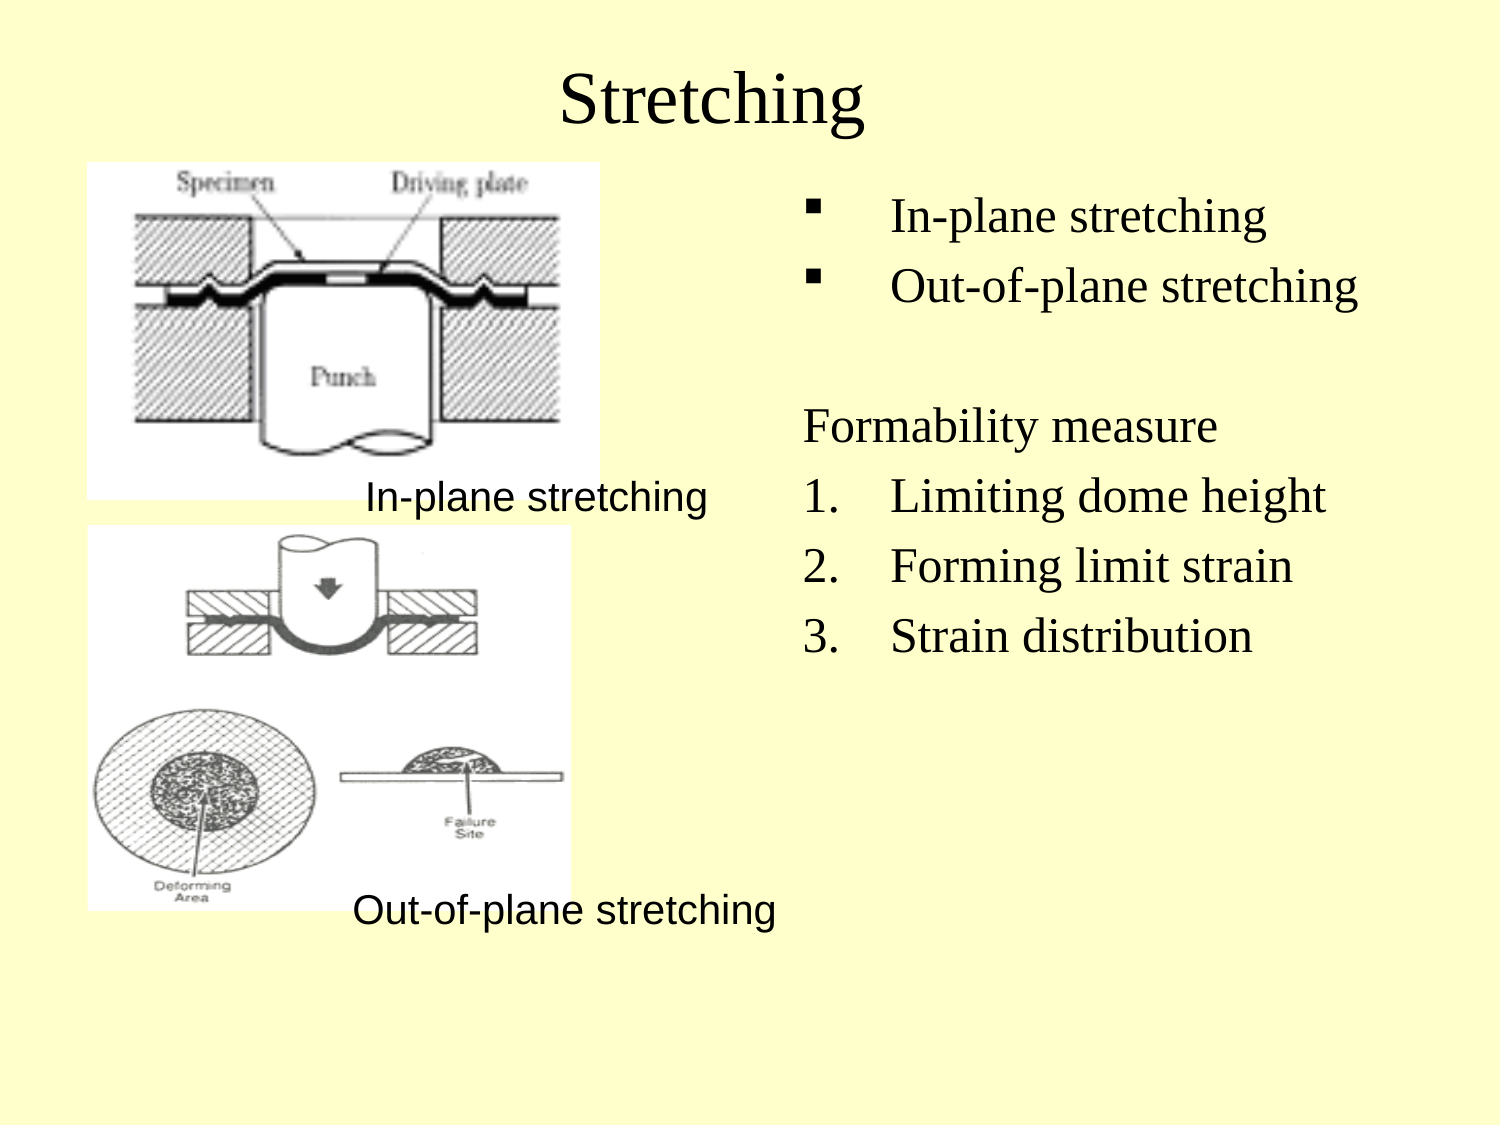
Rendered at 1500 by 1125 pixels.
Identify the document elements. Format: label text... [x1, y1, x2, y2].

text_box [575, 468, 838, 529]
title Stretching [449, 0, 976, 188]
text_box Out-of-plane stretching [337, 875, 863, 940]
list In-plane stretching Out-of-plane stretching Formability measure Limiting dome height Forming limit strain Strain distribution [787, 174, 1438, 1001]
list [87, 162, 601, 501]
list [87, 524, 572, 912]
text_box In-plane stretching [350, 462, 775, 528]
